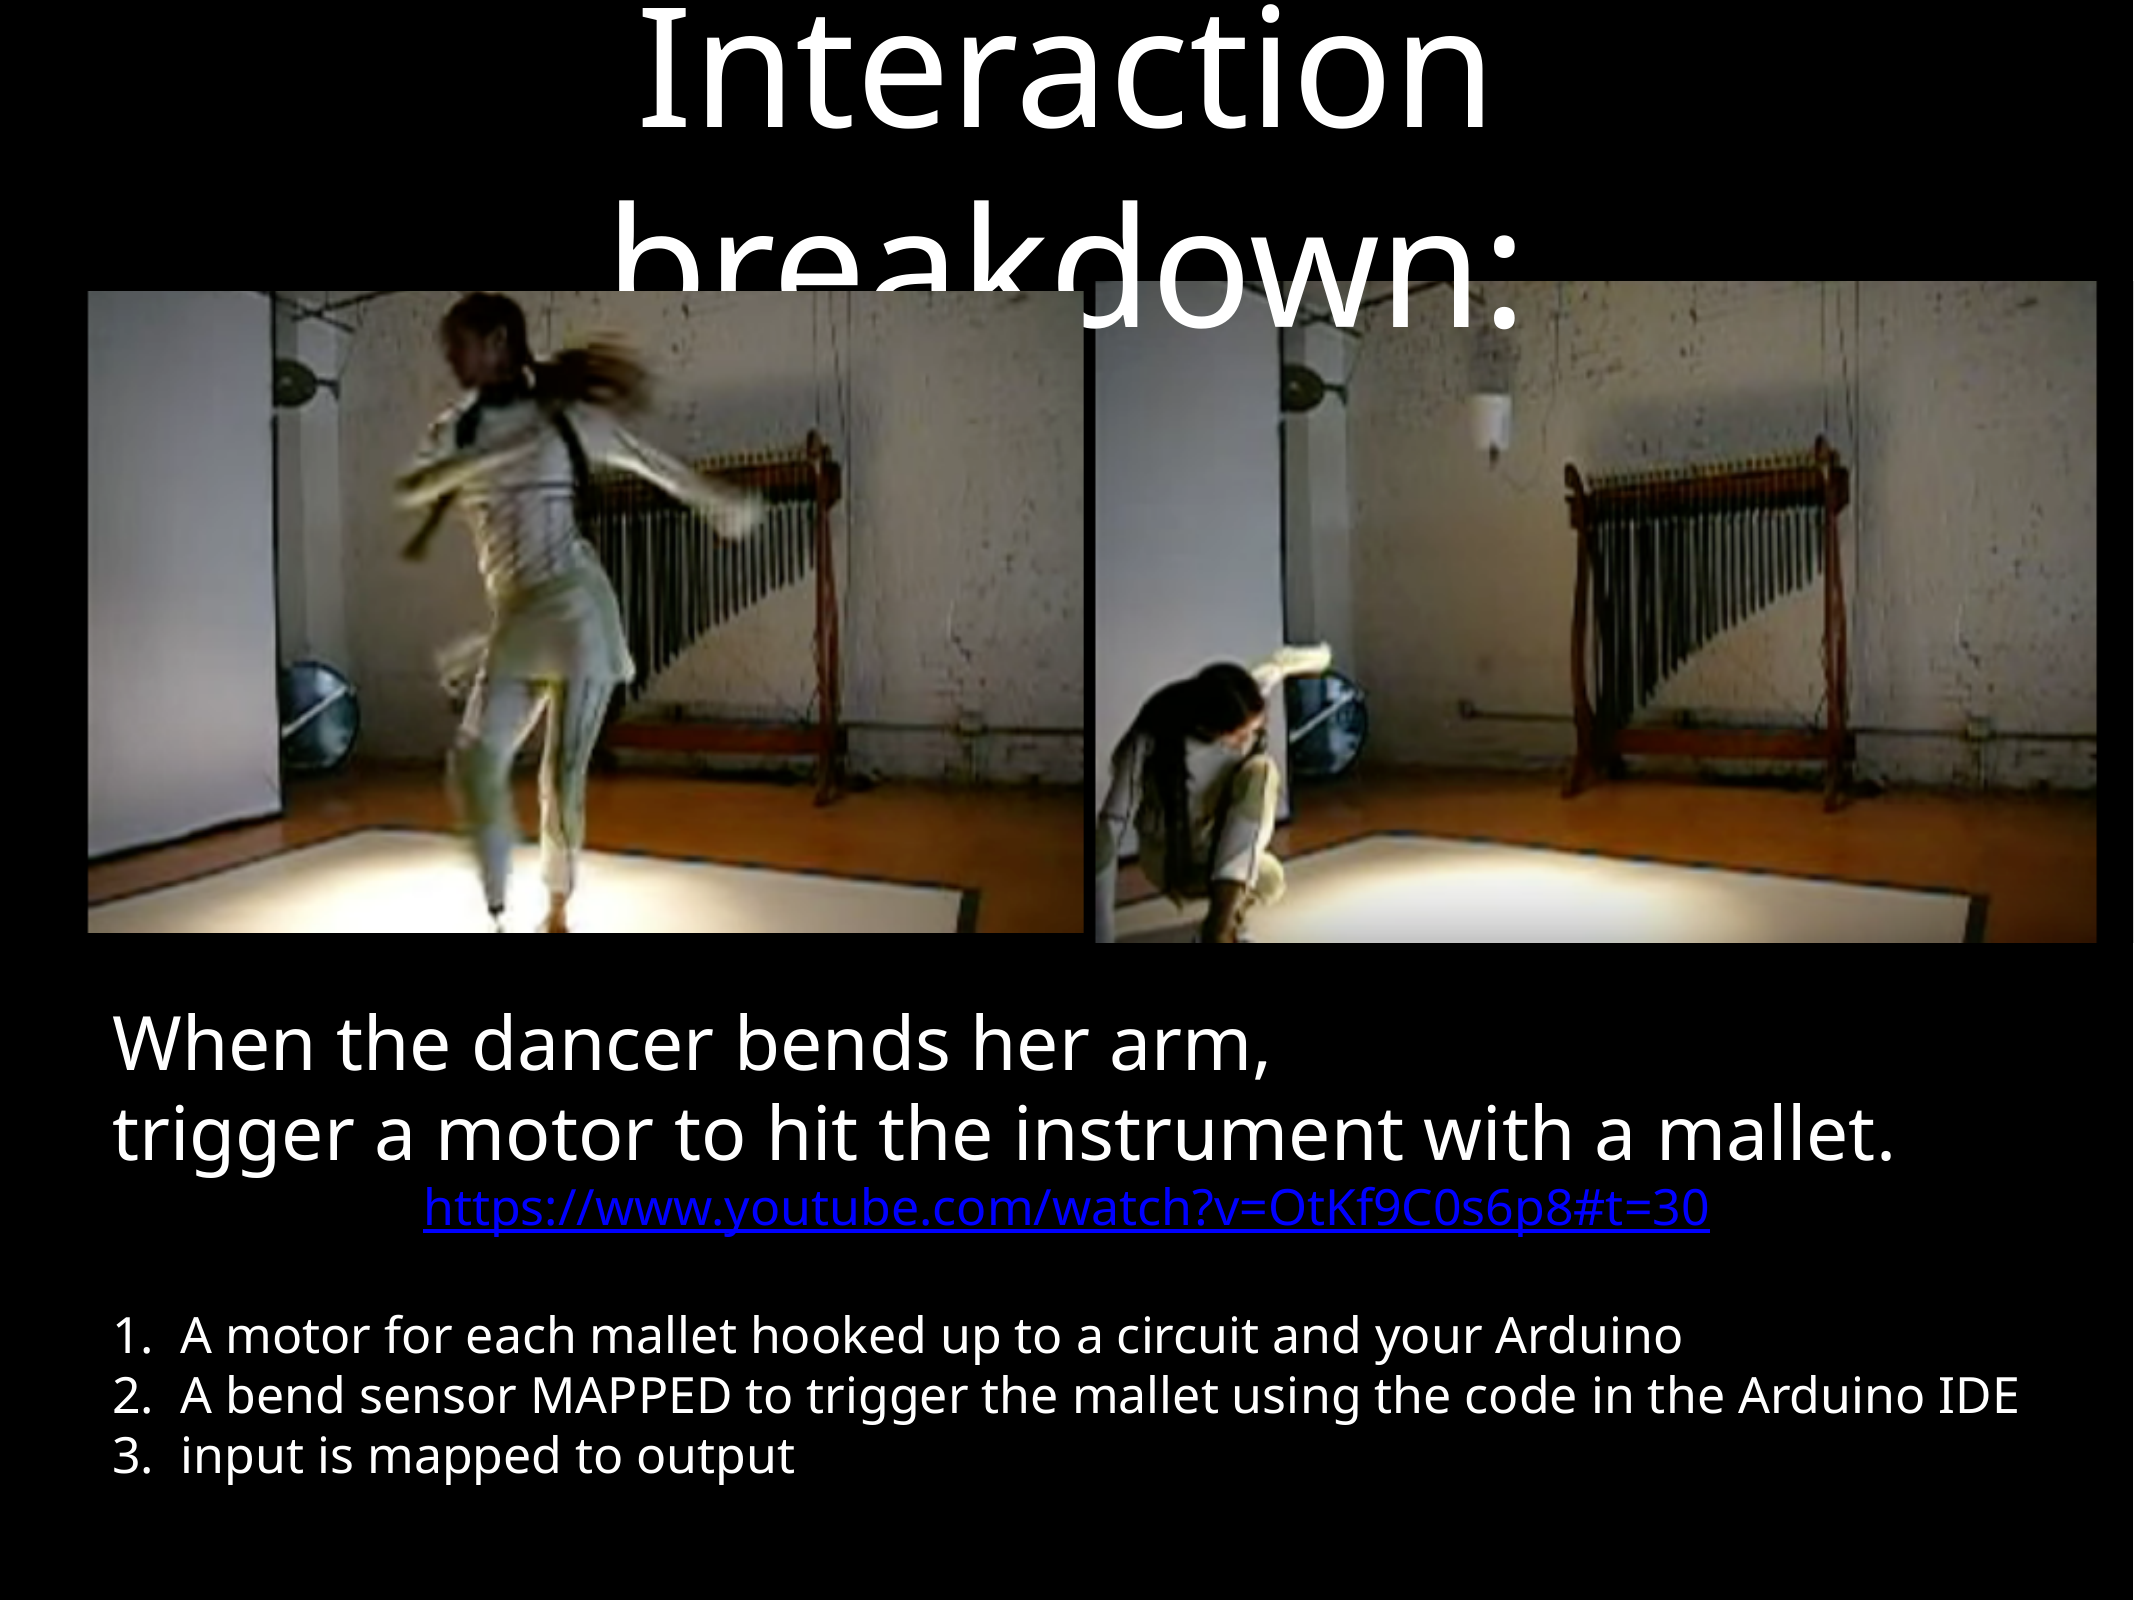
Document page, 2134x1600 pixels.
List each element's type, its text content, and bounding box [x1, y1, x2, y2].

text_box When the dancer bends her arm, trigger a motor to hit the instrument with a mallet. https://www.youtube.com/watch?v=OtKf9C0s6p8#t=30 A motor for each mallet hooked up to a circuit and your Arduino A bend sensor MAPPED to trigger the mallet using the code in the Arduino IDE input is mapped to output [103, 987, 2030, 1492]
title Interaction breakdown: [155, 0, 1978, 291]
picture [86, 281, 2134, 943]
